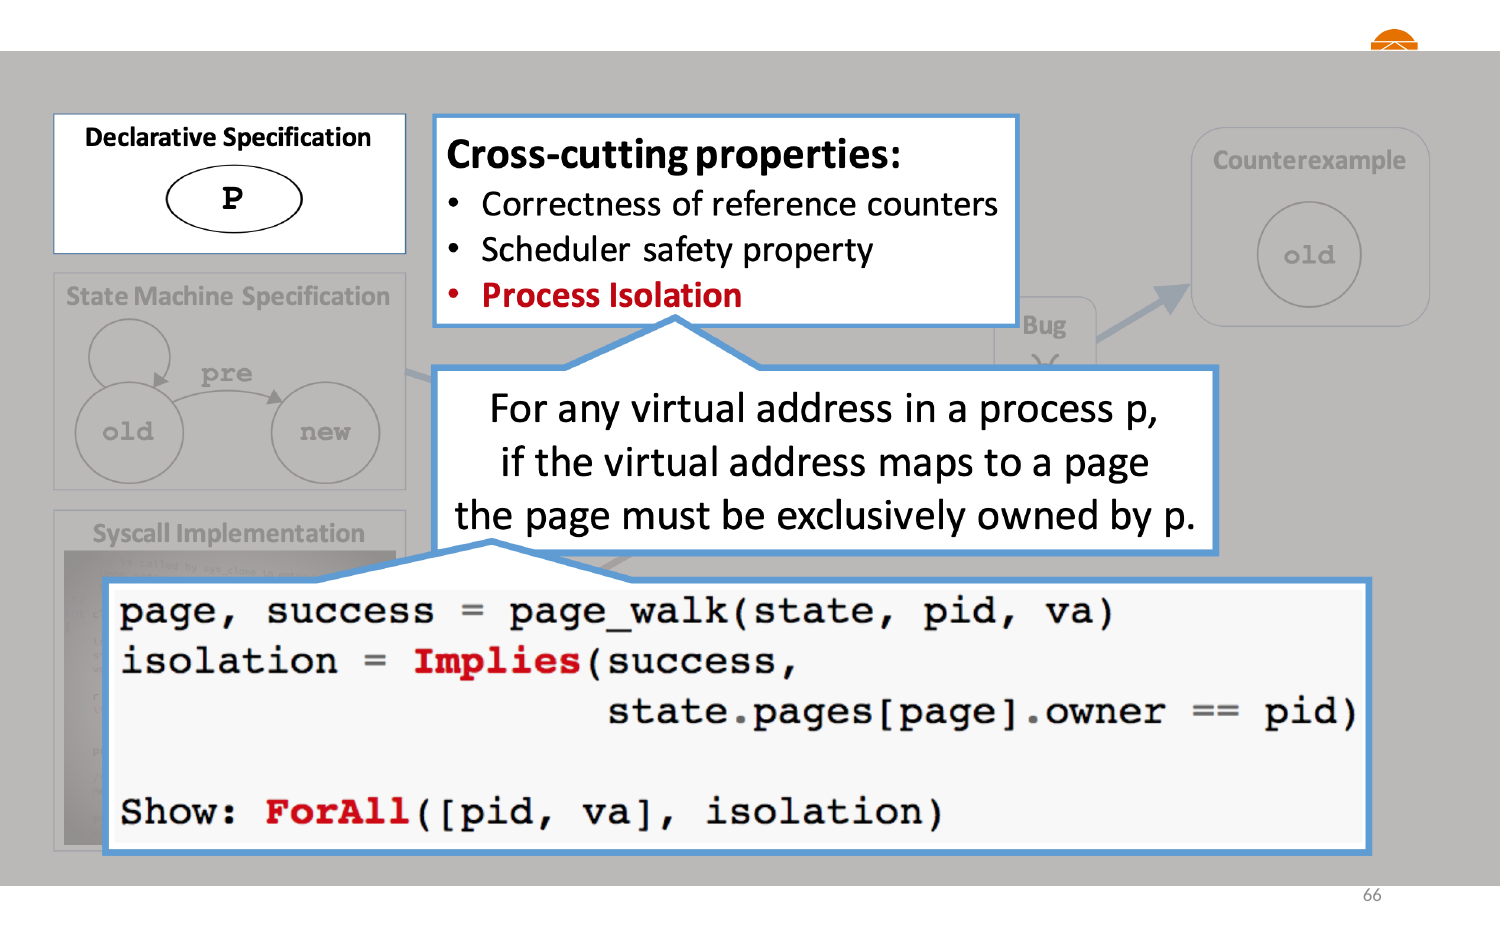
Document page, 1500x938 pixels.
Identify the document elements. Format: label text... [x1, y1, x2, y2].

slide_number 66 [1059, 886, 1397, 919]
picture [0, 51, 1500, 886]
